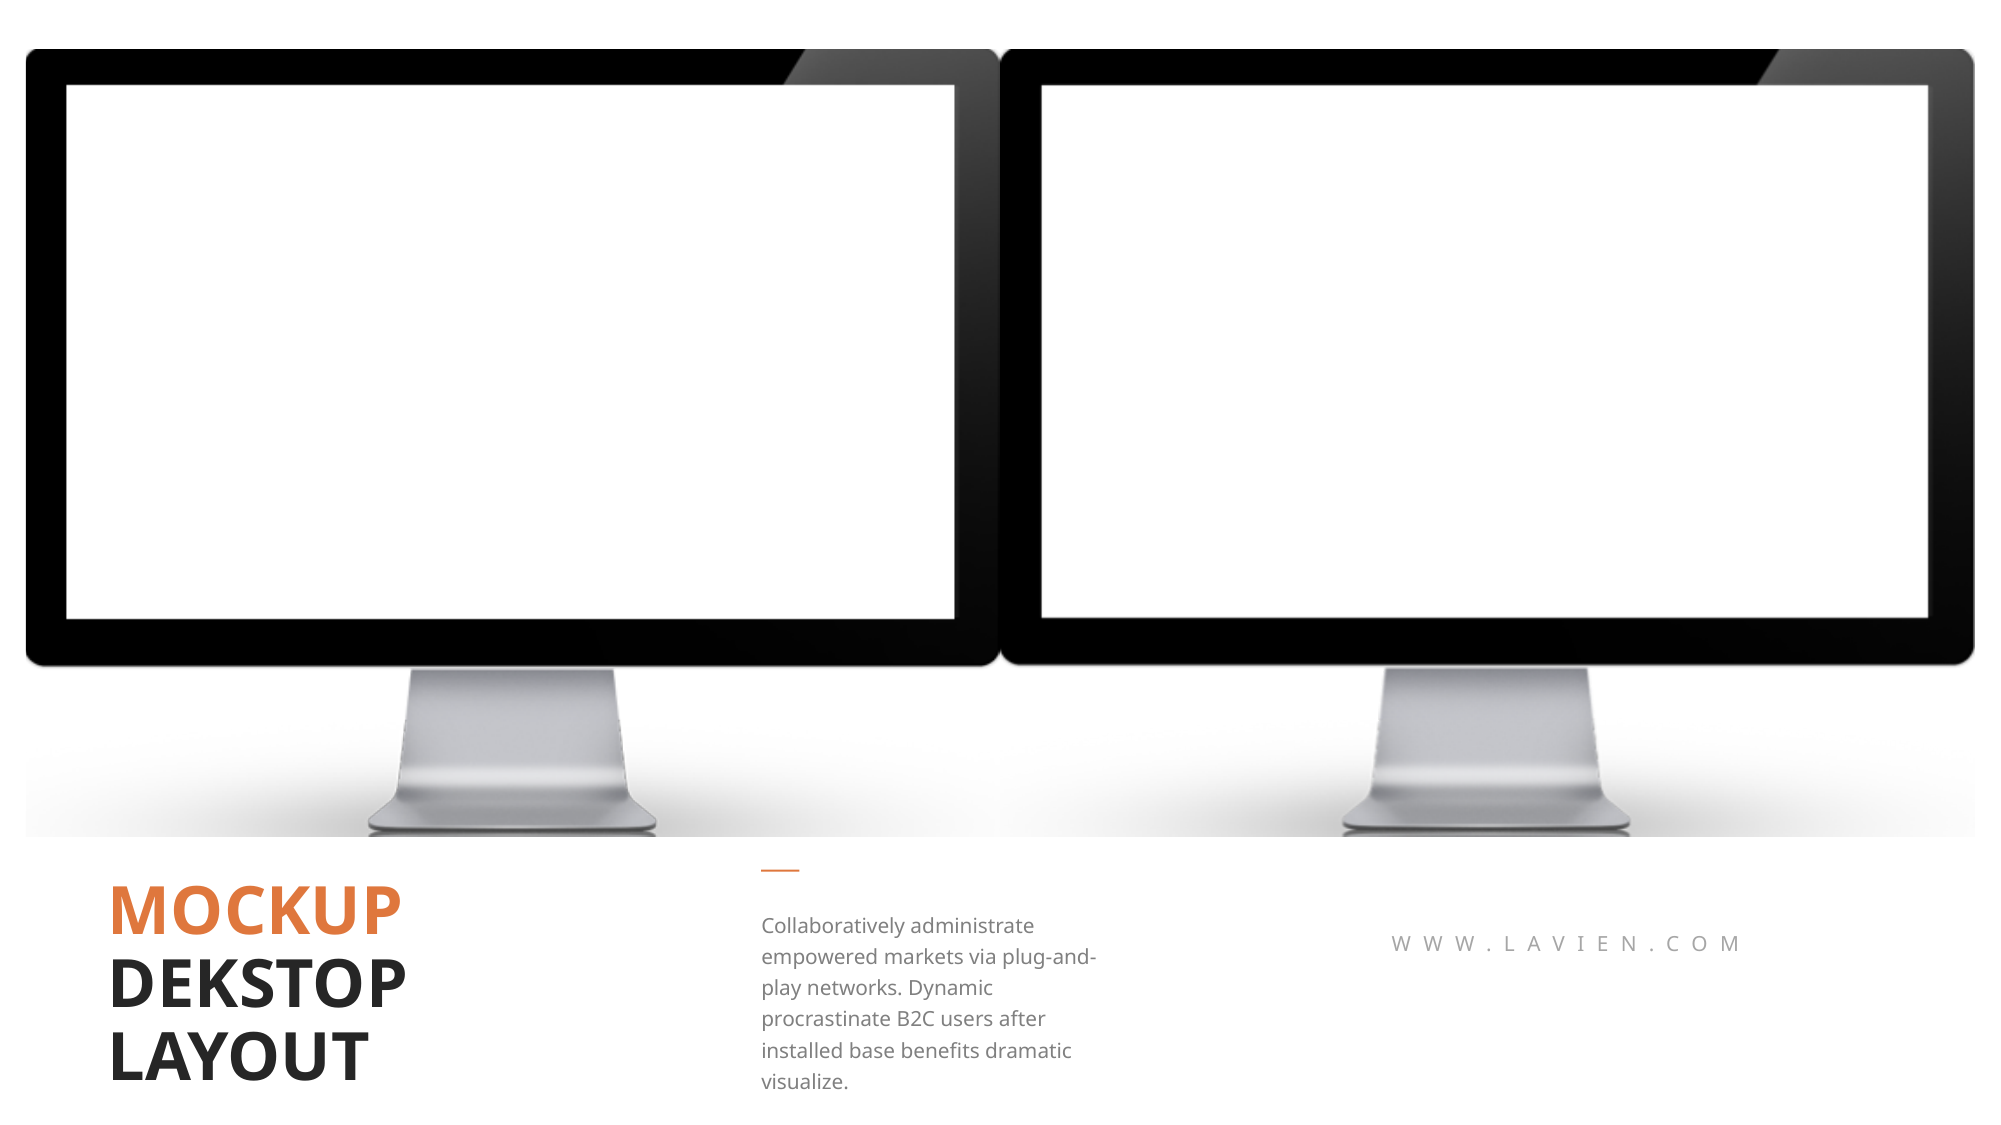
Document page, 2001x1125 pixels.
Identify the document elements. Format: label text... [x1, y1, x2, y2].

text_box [107, 869, 1108, 1005]
text_box WWW.LAVIEN.COM [1356, 930, 1739, 956]
picture [25, 49, 1975, 837]
